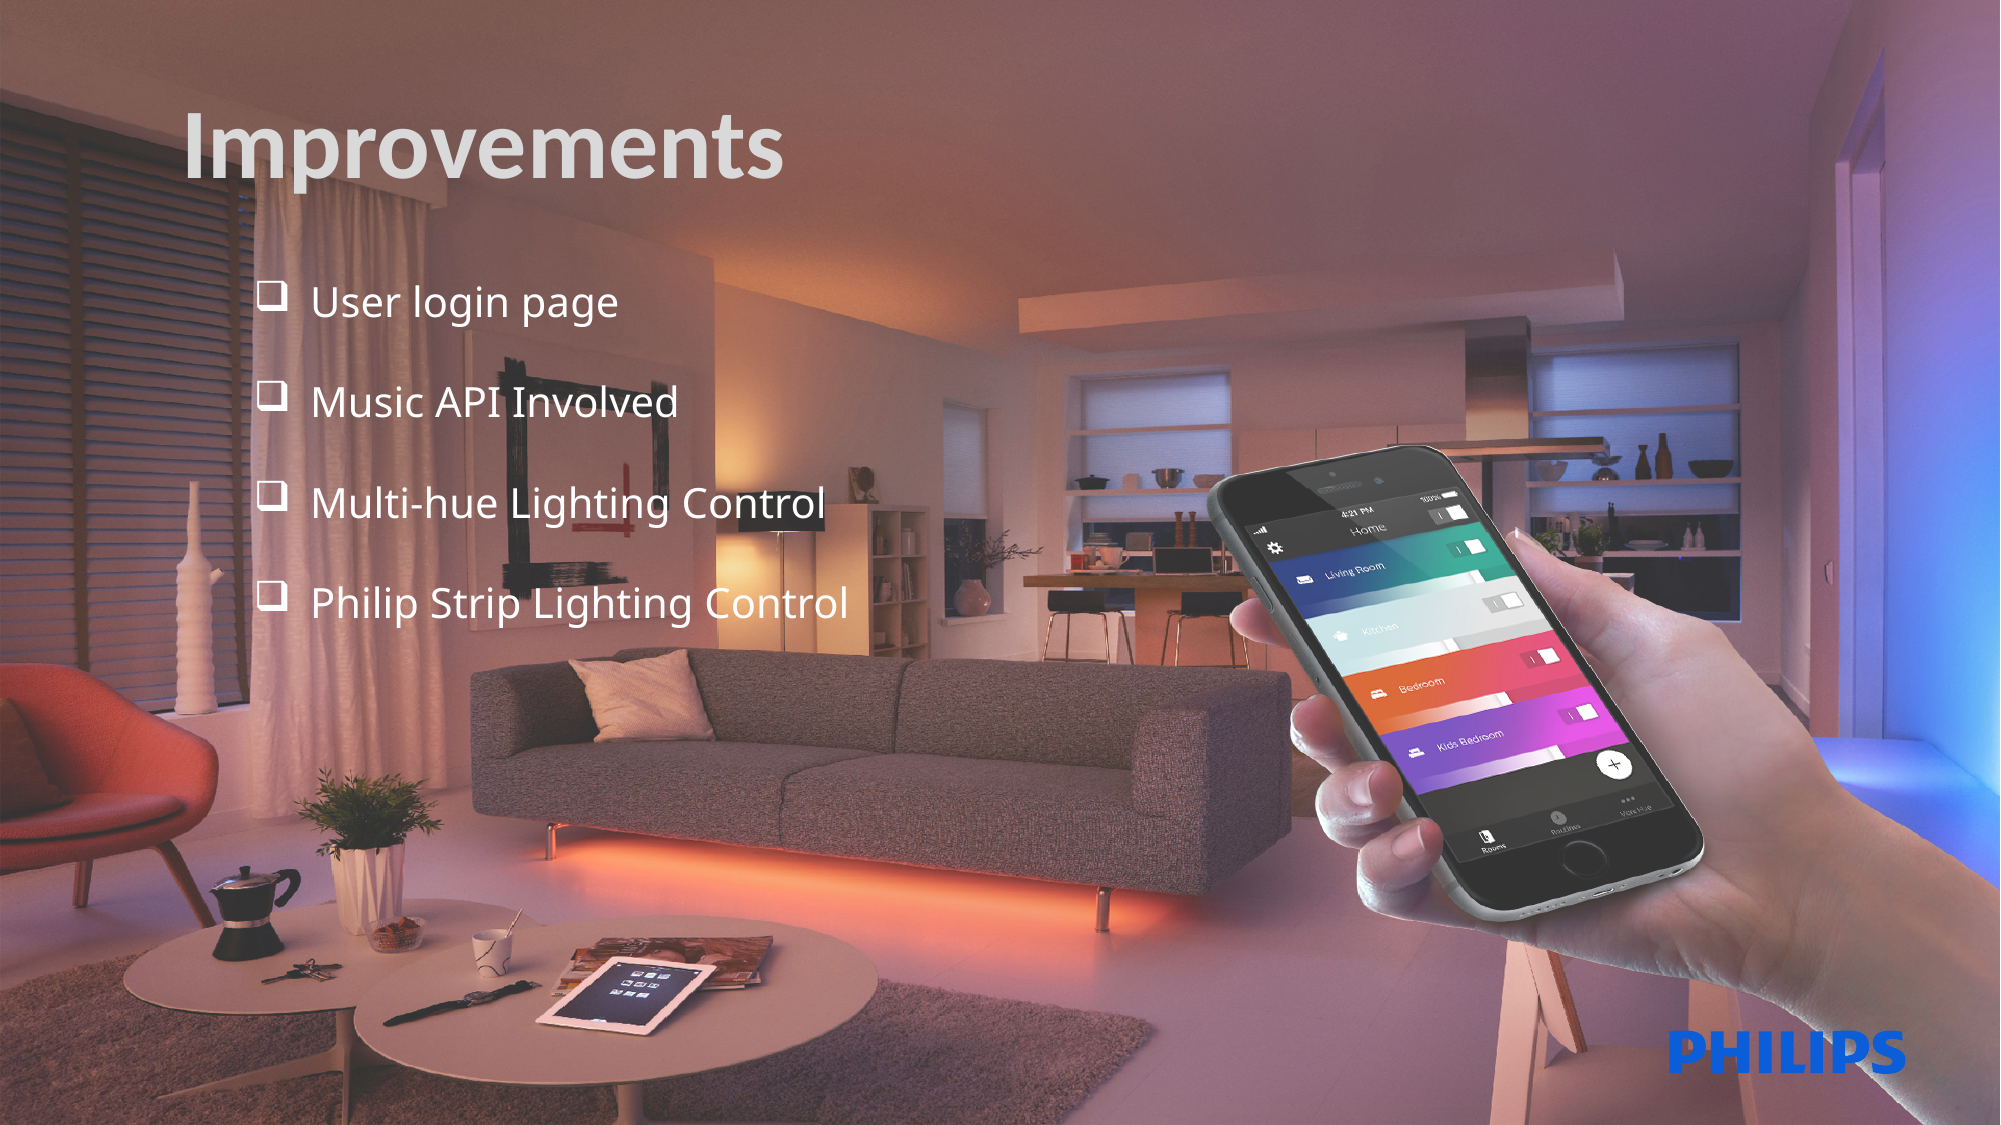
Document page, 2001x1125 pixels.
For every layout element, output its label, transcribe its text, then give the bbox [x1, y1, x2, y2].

list User login page Music API Involved Multi-hue Lighting Control Philip Strip Lighting Control [253, 226, 1892, 899]
list Improvements [181, 92, 1819, 177]
